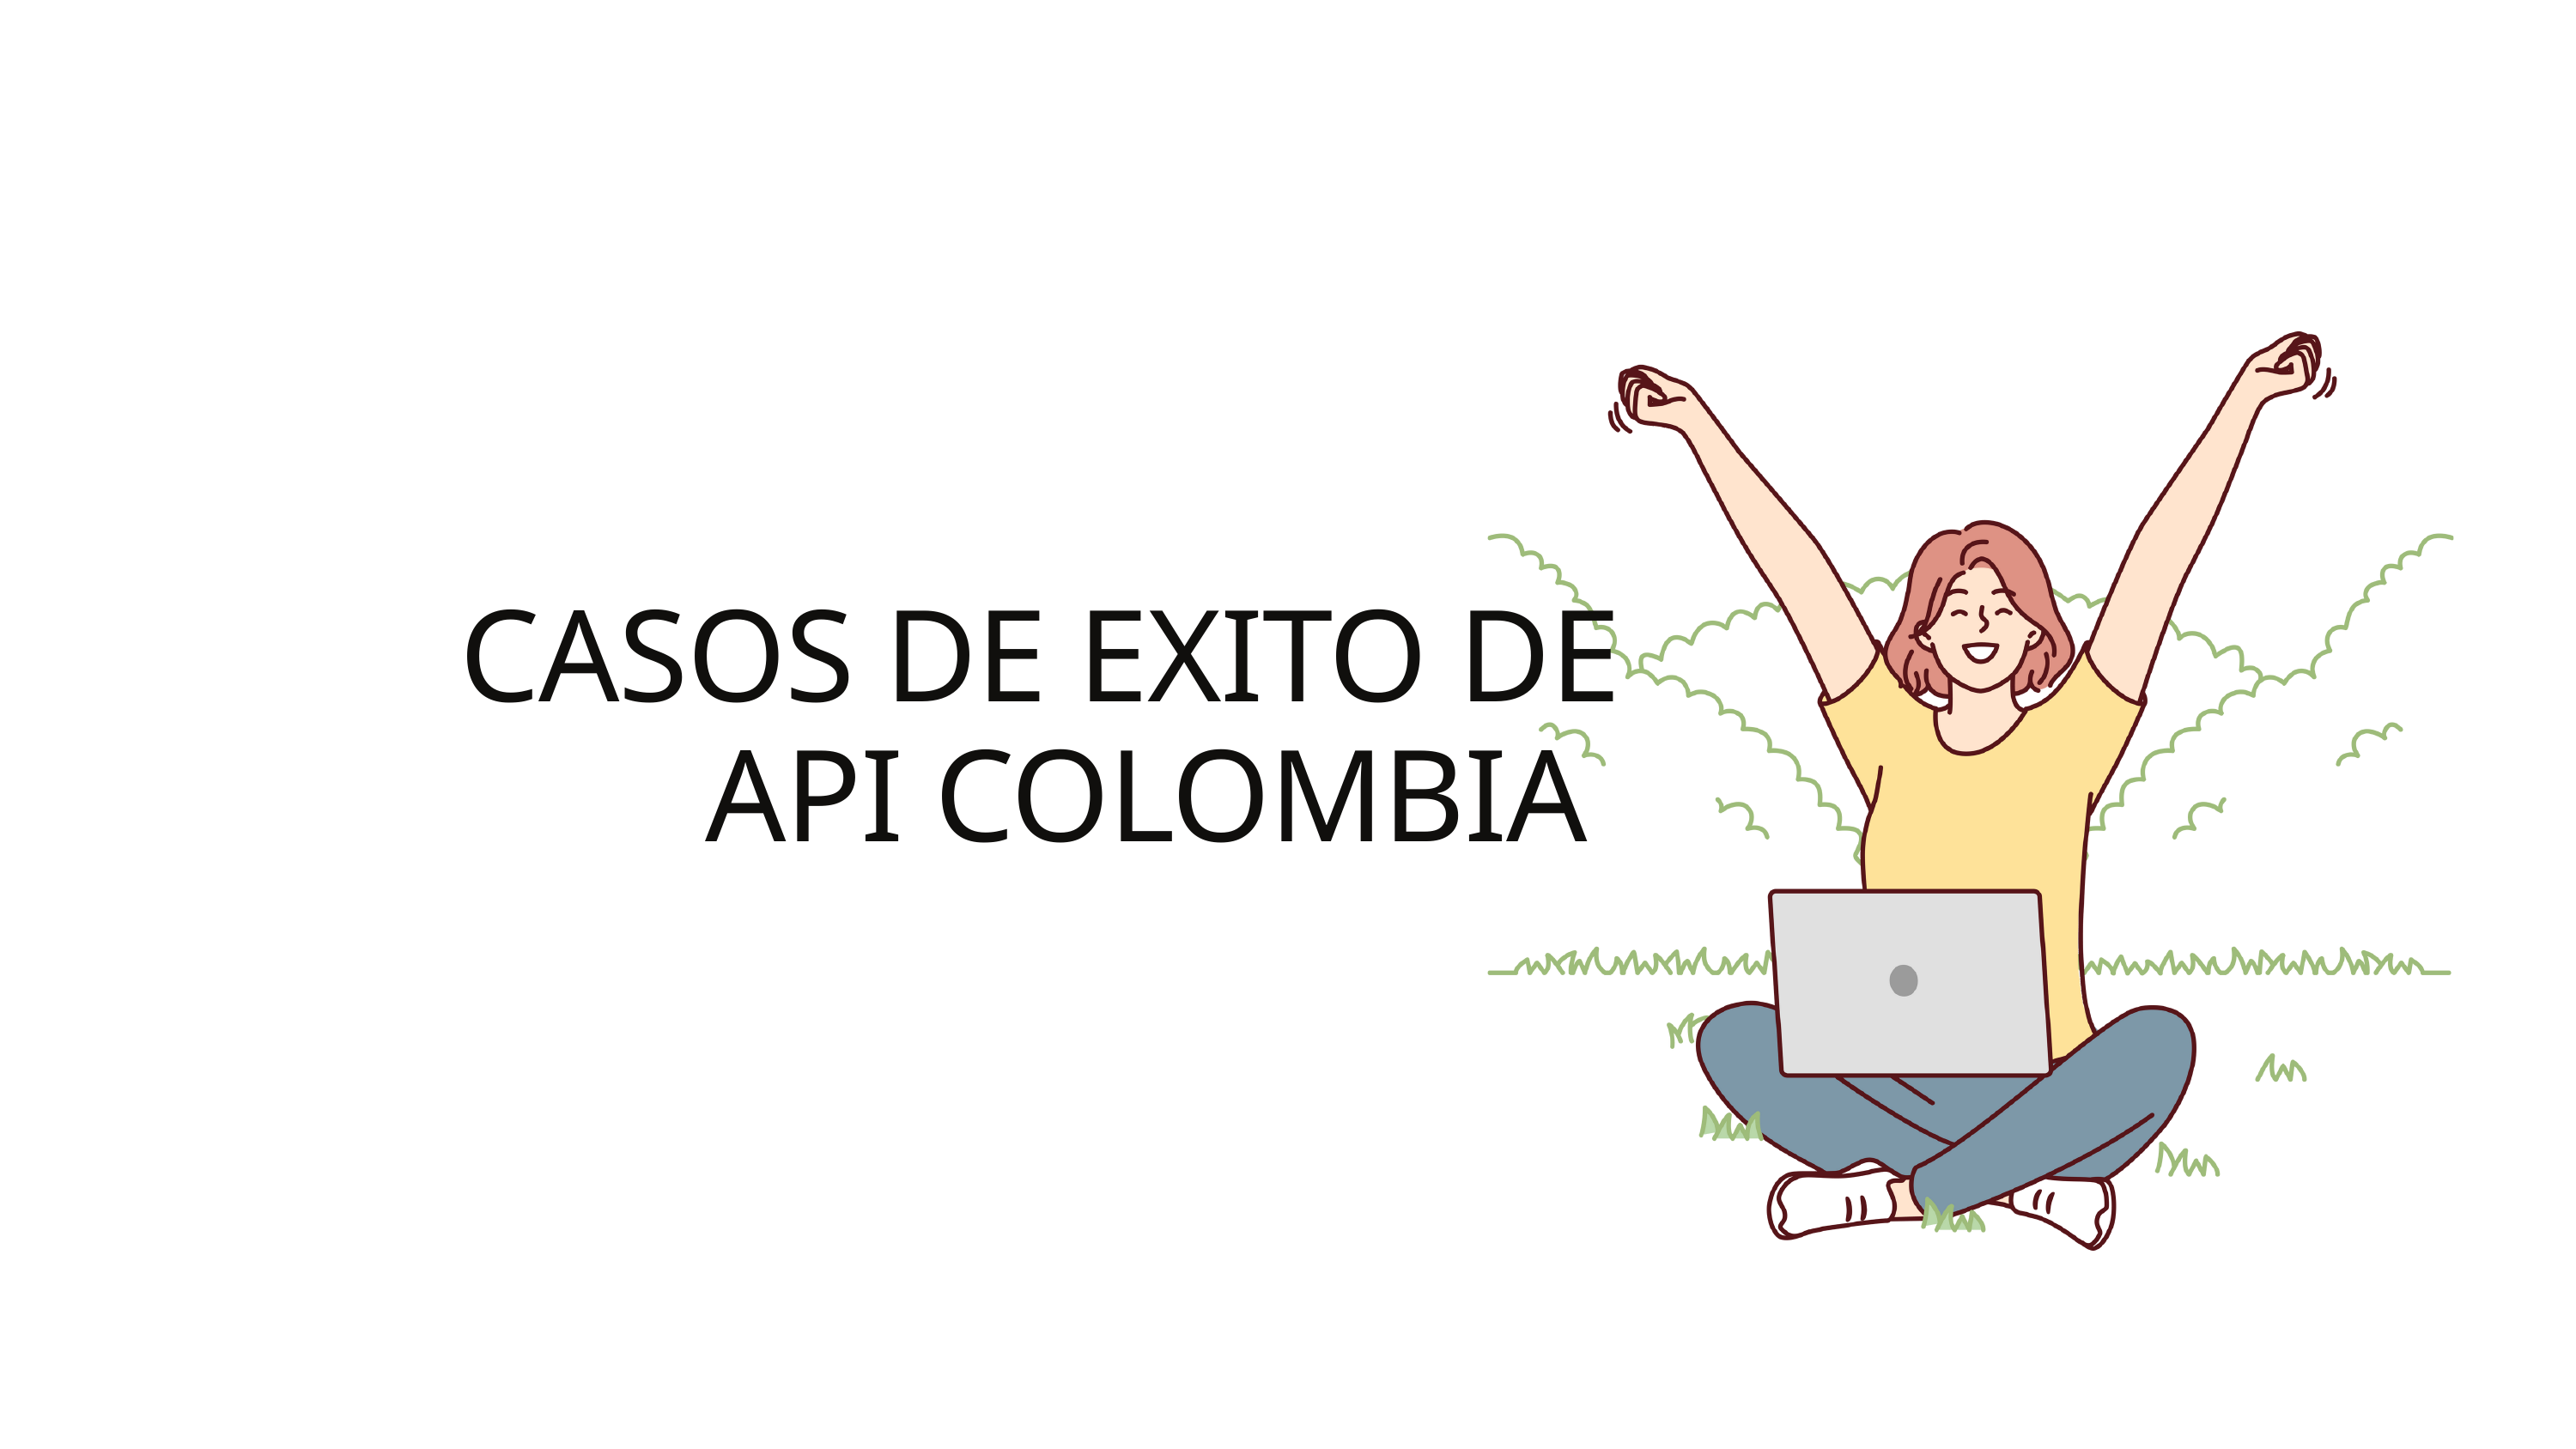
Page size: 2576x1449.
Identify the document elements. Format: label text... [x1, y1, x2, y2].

text_box [1487, 331, 2454, 1251]
text_box CASOS DE EXITO DE API COLOMBIA [376, 587, 1620, 868]
